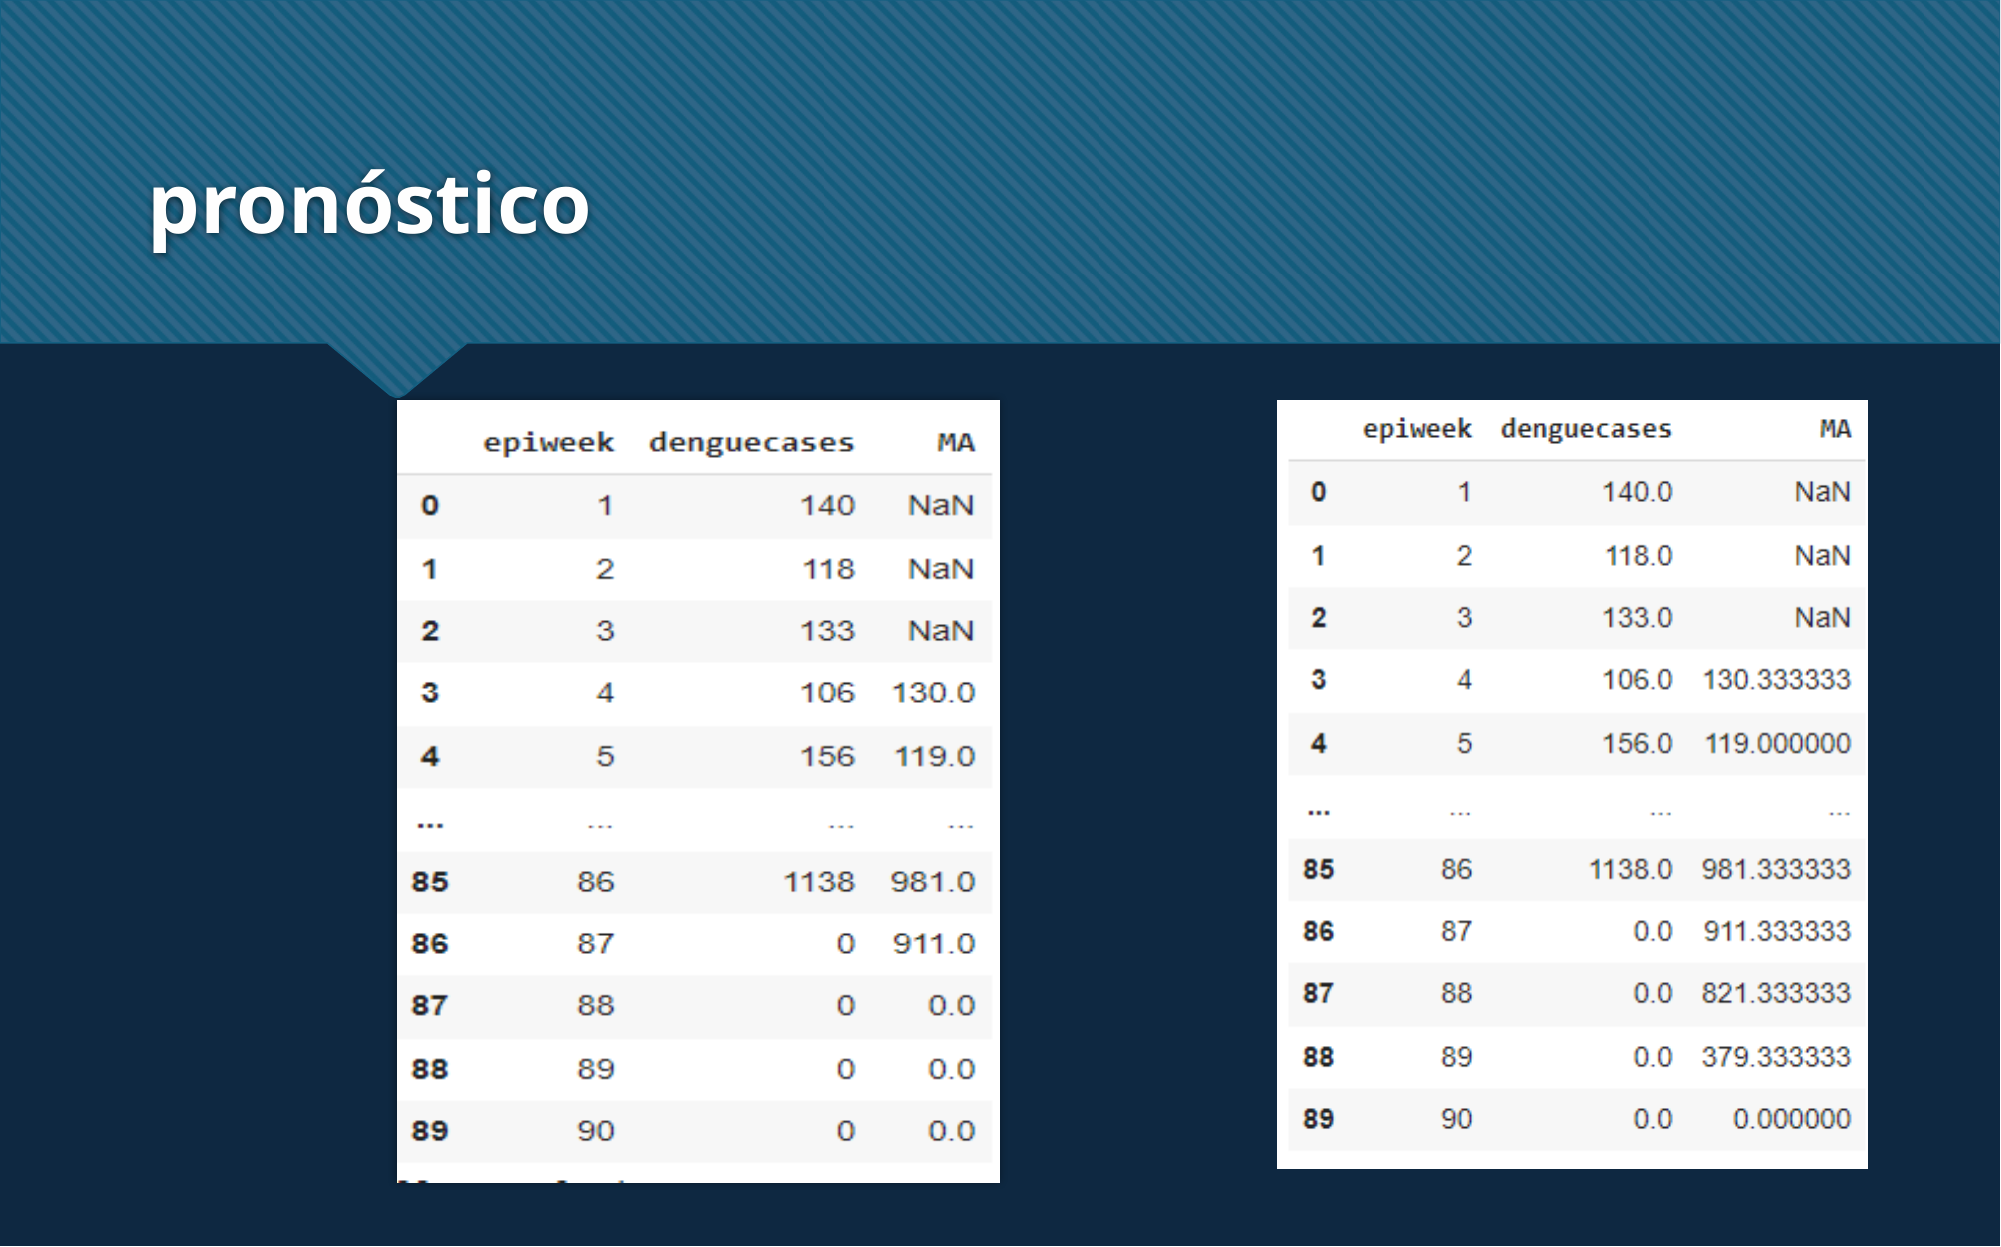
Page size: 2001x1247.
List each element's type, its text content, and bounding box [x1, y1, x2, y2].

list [396, 400, 1001, 1184]
title pronóstico [132, 81, 1868, 258]
picture [1277, 400, 1868, 1169]
